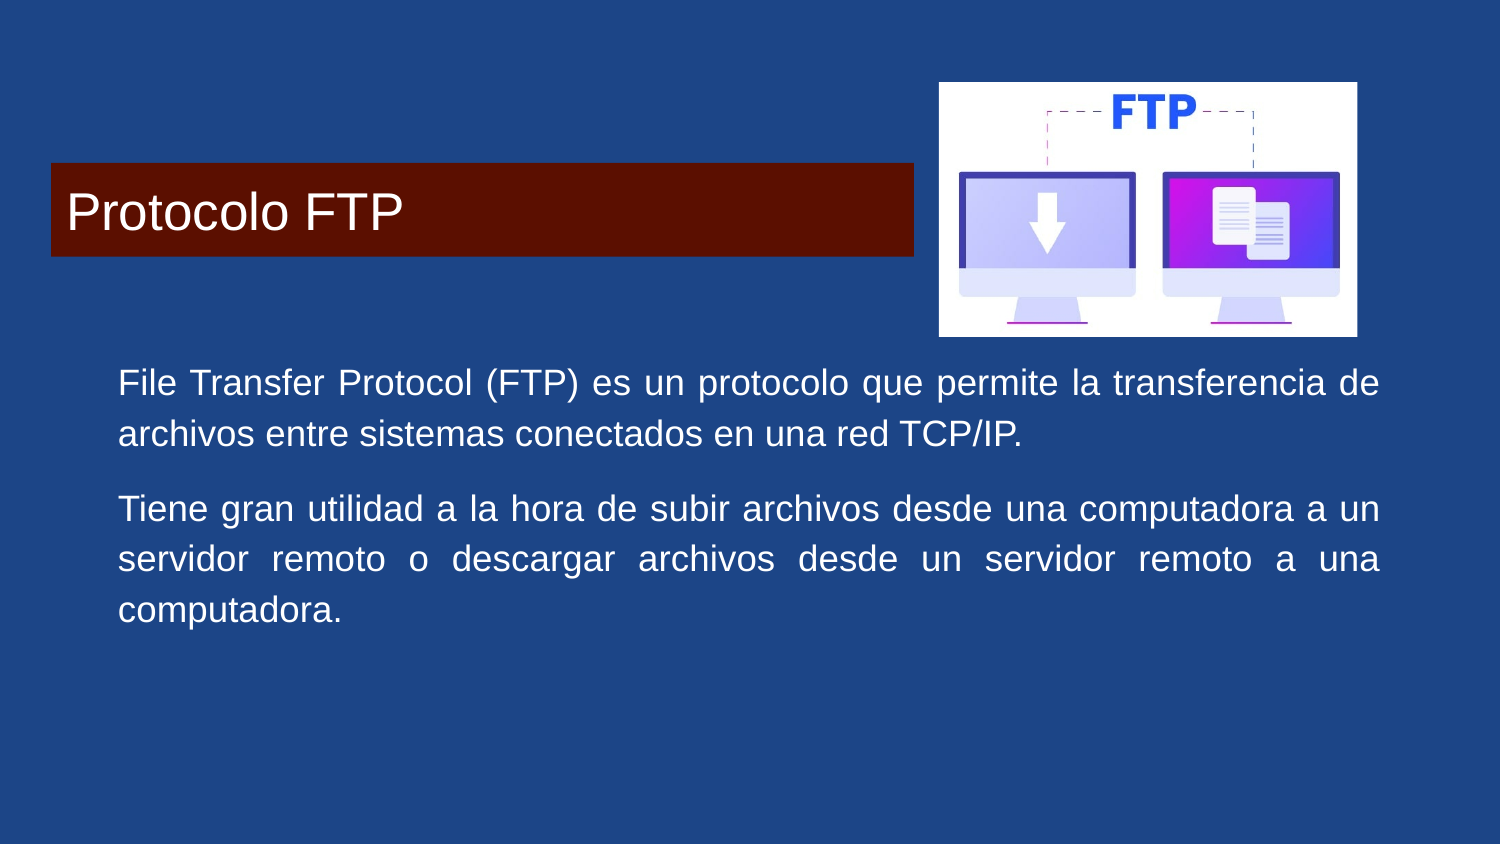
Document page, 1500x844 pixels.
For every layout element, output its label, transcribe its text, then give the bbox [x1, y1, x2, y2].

picture [938, 82, 1358, 338]
title Protocolo FTP [51, 162, 914, 257]
list File Transfer Protocol (FTP) es un protocolo que permite la transferencia de archivos entre sistemas conectados en una red TCP/IP. Tiene gran utilidad a la hora de subir archivos desde una computadora a un servidor remoto o descargar archivos desde un servidor remoto a una computadora. [102, 336, 1397, 645]
